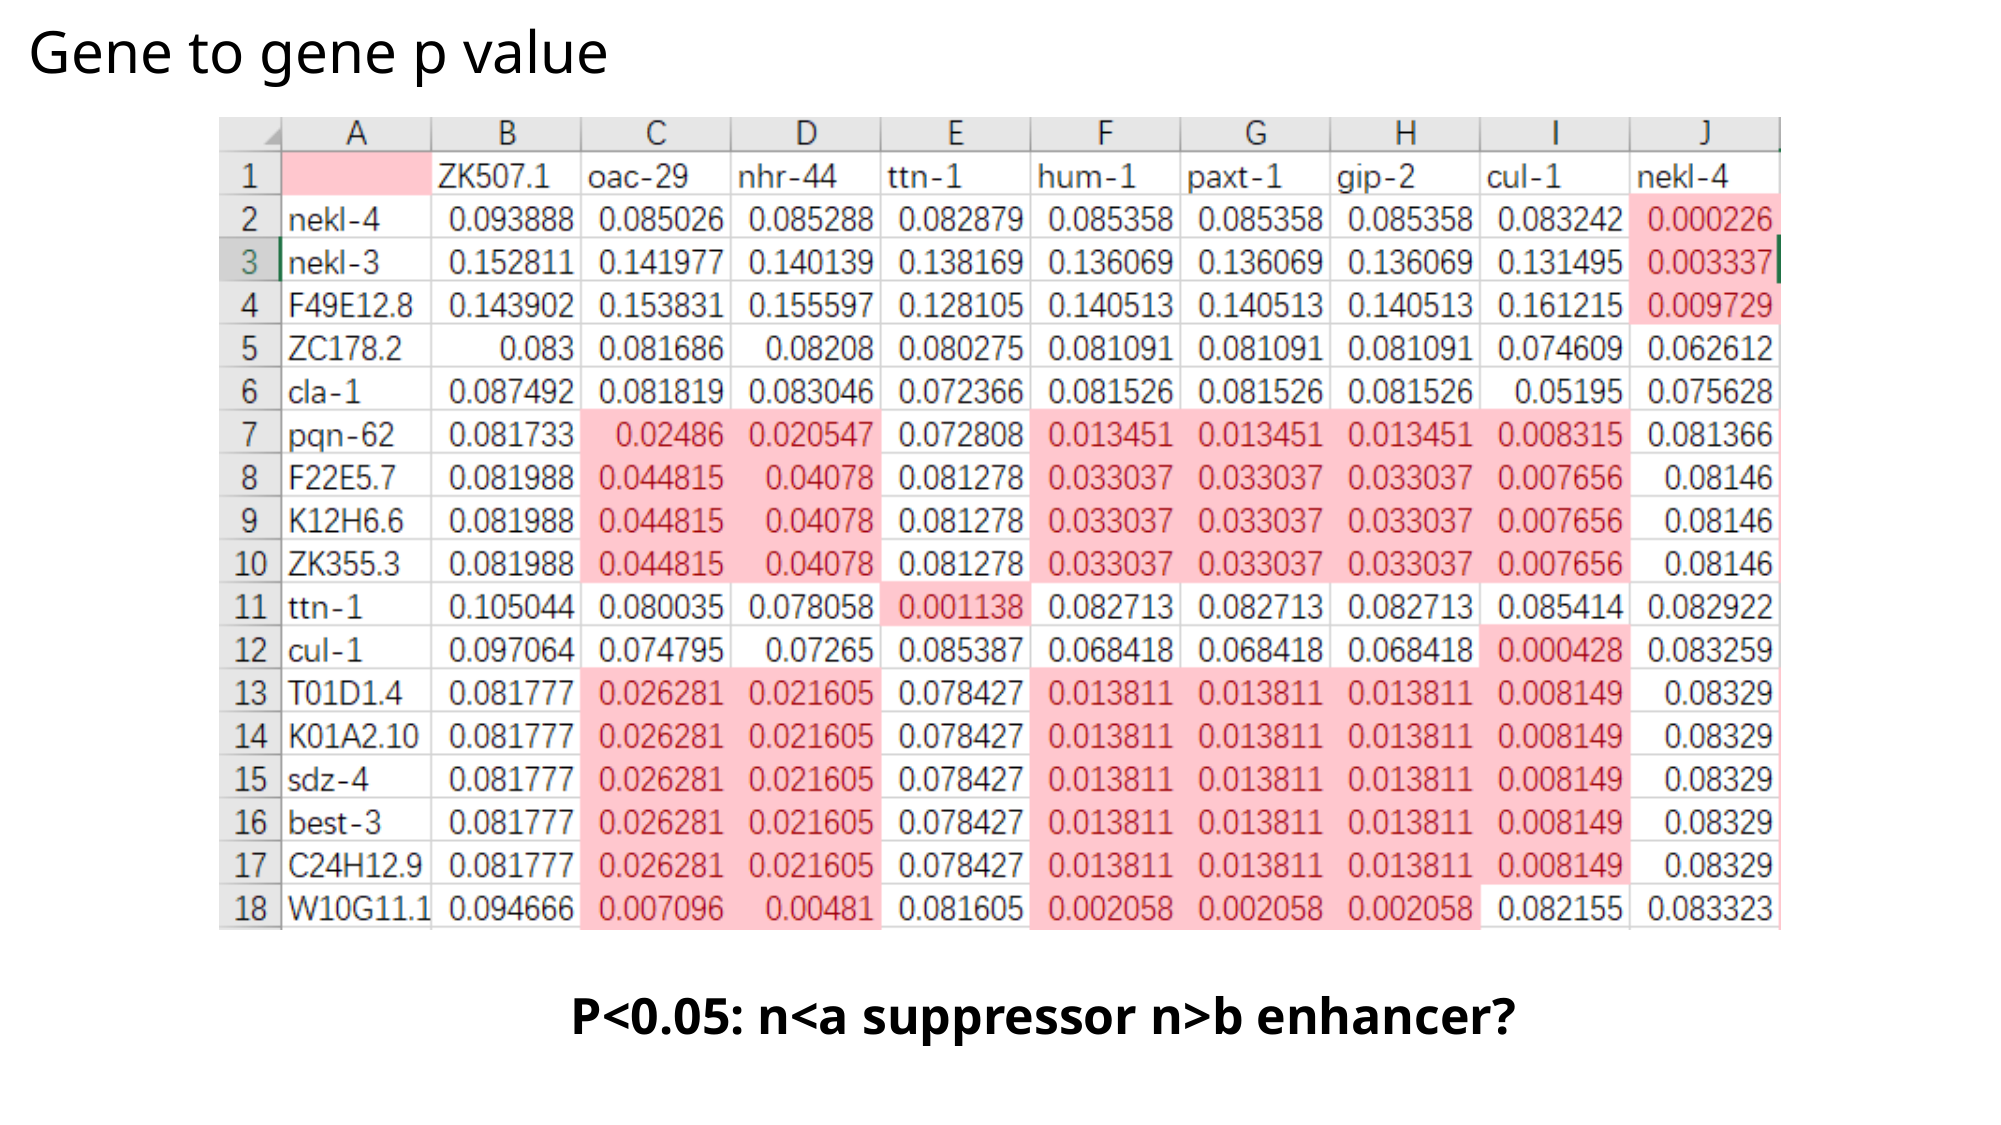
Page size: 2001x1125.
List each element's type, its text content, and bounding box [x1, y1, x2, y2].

picture [219, 117, 1781, 930]
text_box P<0.05: n<a suppressor n>b enhancer? [556, 977, 1532, 1053]
text_box Gene to gene p value [14, 7, 624, 93]
